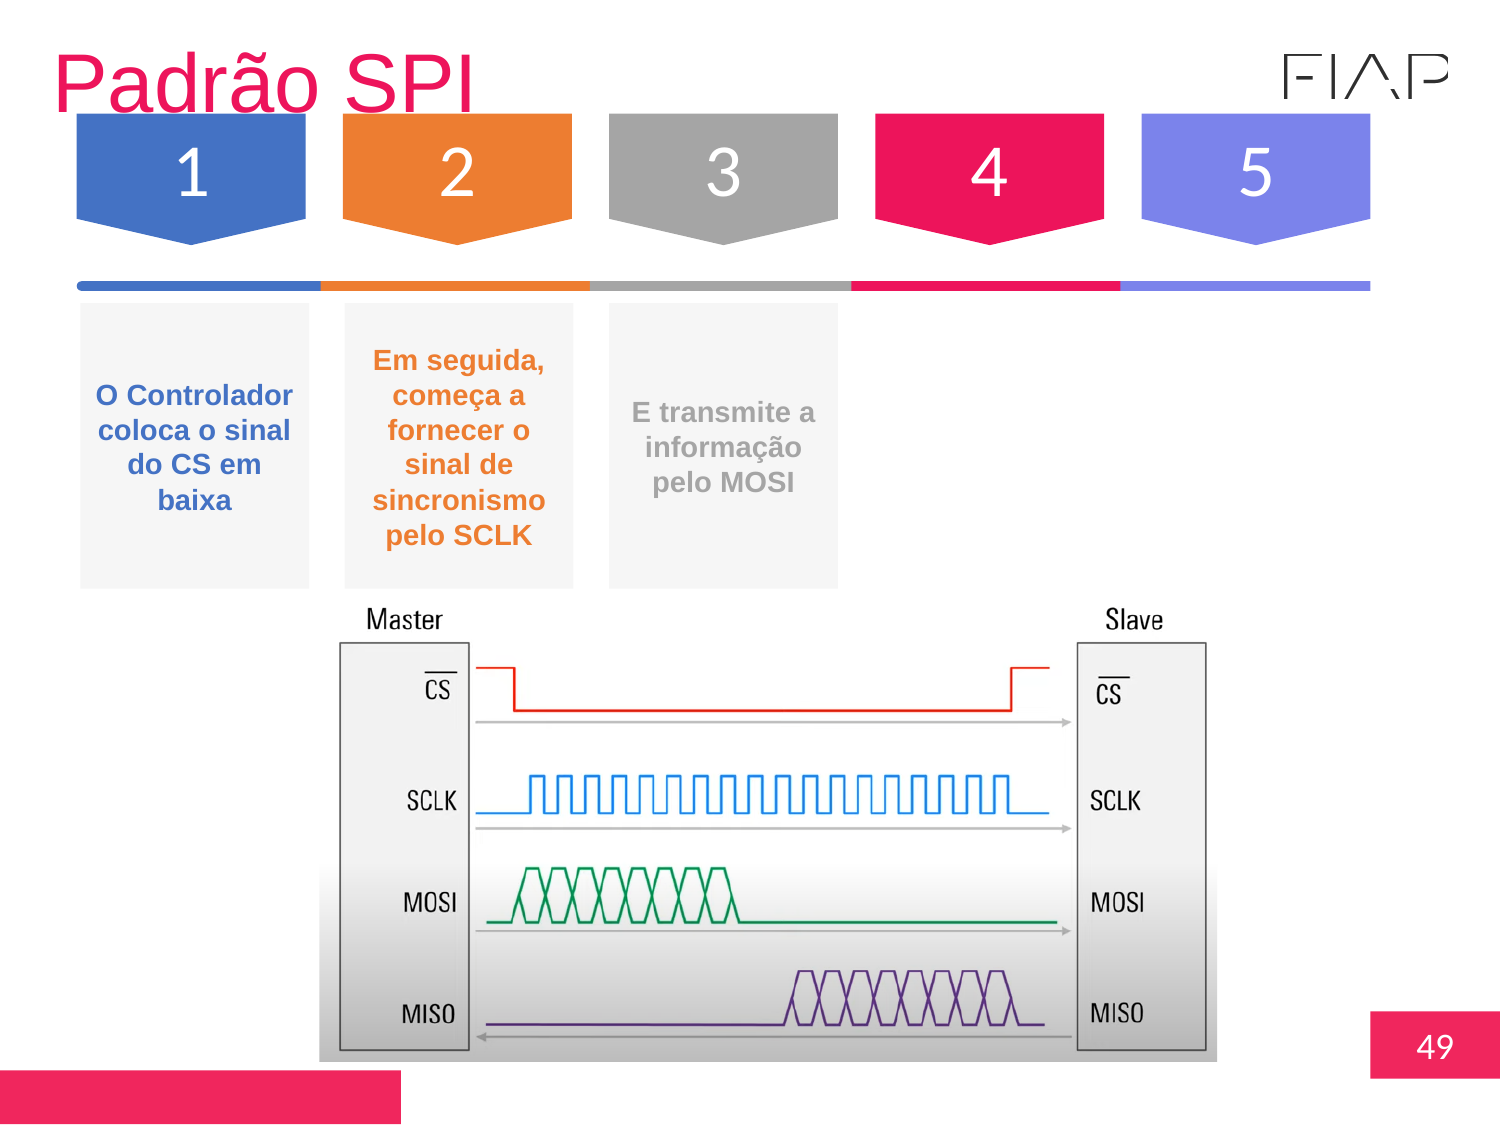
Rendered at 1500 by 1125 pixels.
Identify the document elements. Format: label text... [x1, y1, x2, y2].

text_box [1121, 281, 1371, 291]
text_box [851, 281, 1121, 291]
picture [319, 597, 1218, 1062]
text_box 2 [342, 113, 572, 246]
text_box O Controlador coloca o sinal do CS em baixa [80, 303, 310, 589]
text_box 1 [76, 113, 306, 246]
text_box Em seguida, começa a fornecer o sinal de sincronismo pelo SCLK [344, 303, 574, 589]
text_box [589, 281, 851, 291]
text_box 4 [875, 113, 1105, 246]
text_box 5 [1141, 113, 1371, 246]
picture [1306, 54, 1448, 99]
text_box [320, 281, 589, 291]
text_box [76, 281, 320, 291]
text_box 3 [609, 113, 838, 246]
text_box E transmite a informação pelo MOSI [609, 303, 838, 589]
text_box Padrão SPI [37, 21, 1306, 137]
